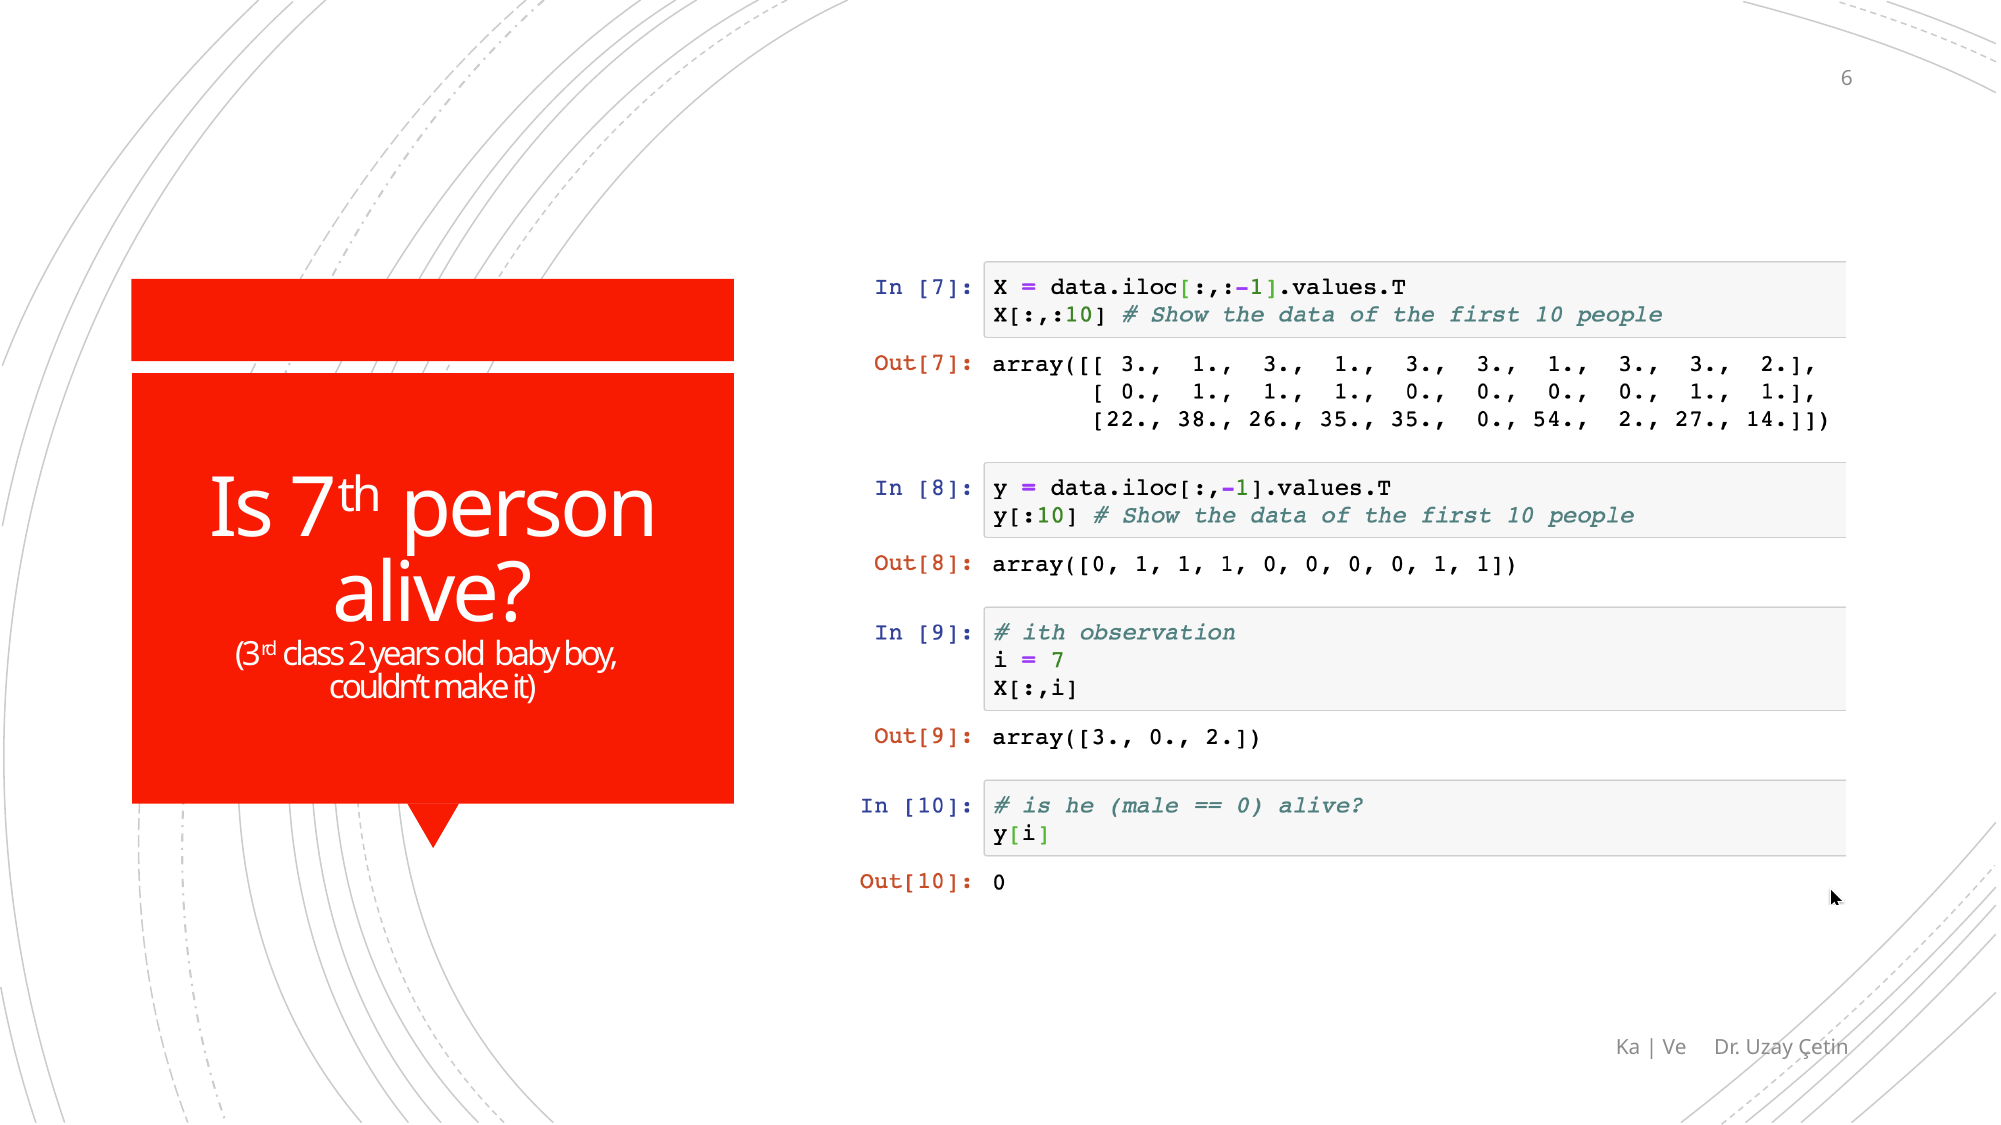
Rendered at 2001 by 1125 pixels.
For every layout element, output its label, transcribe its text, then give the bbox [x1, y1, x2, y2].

footer Ka | Ve Dr. Uzay Çetin [131, 1021, 1869, 1074]
slide_number 6 [1717, 52, 1868, 105]
picture [839, 243, 1847, 906]
title Is 7th person alive? (3rd class 2 years old baby boy, couldn’t make it) [145, 385, 720, 789]
